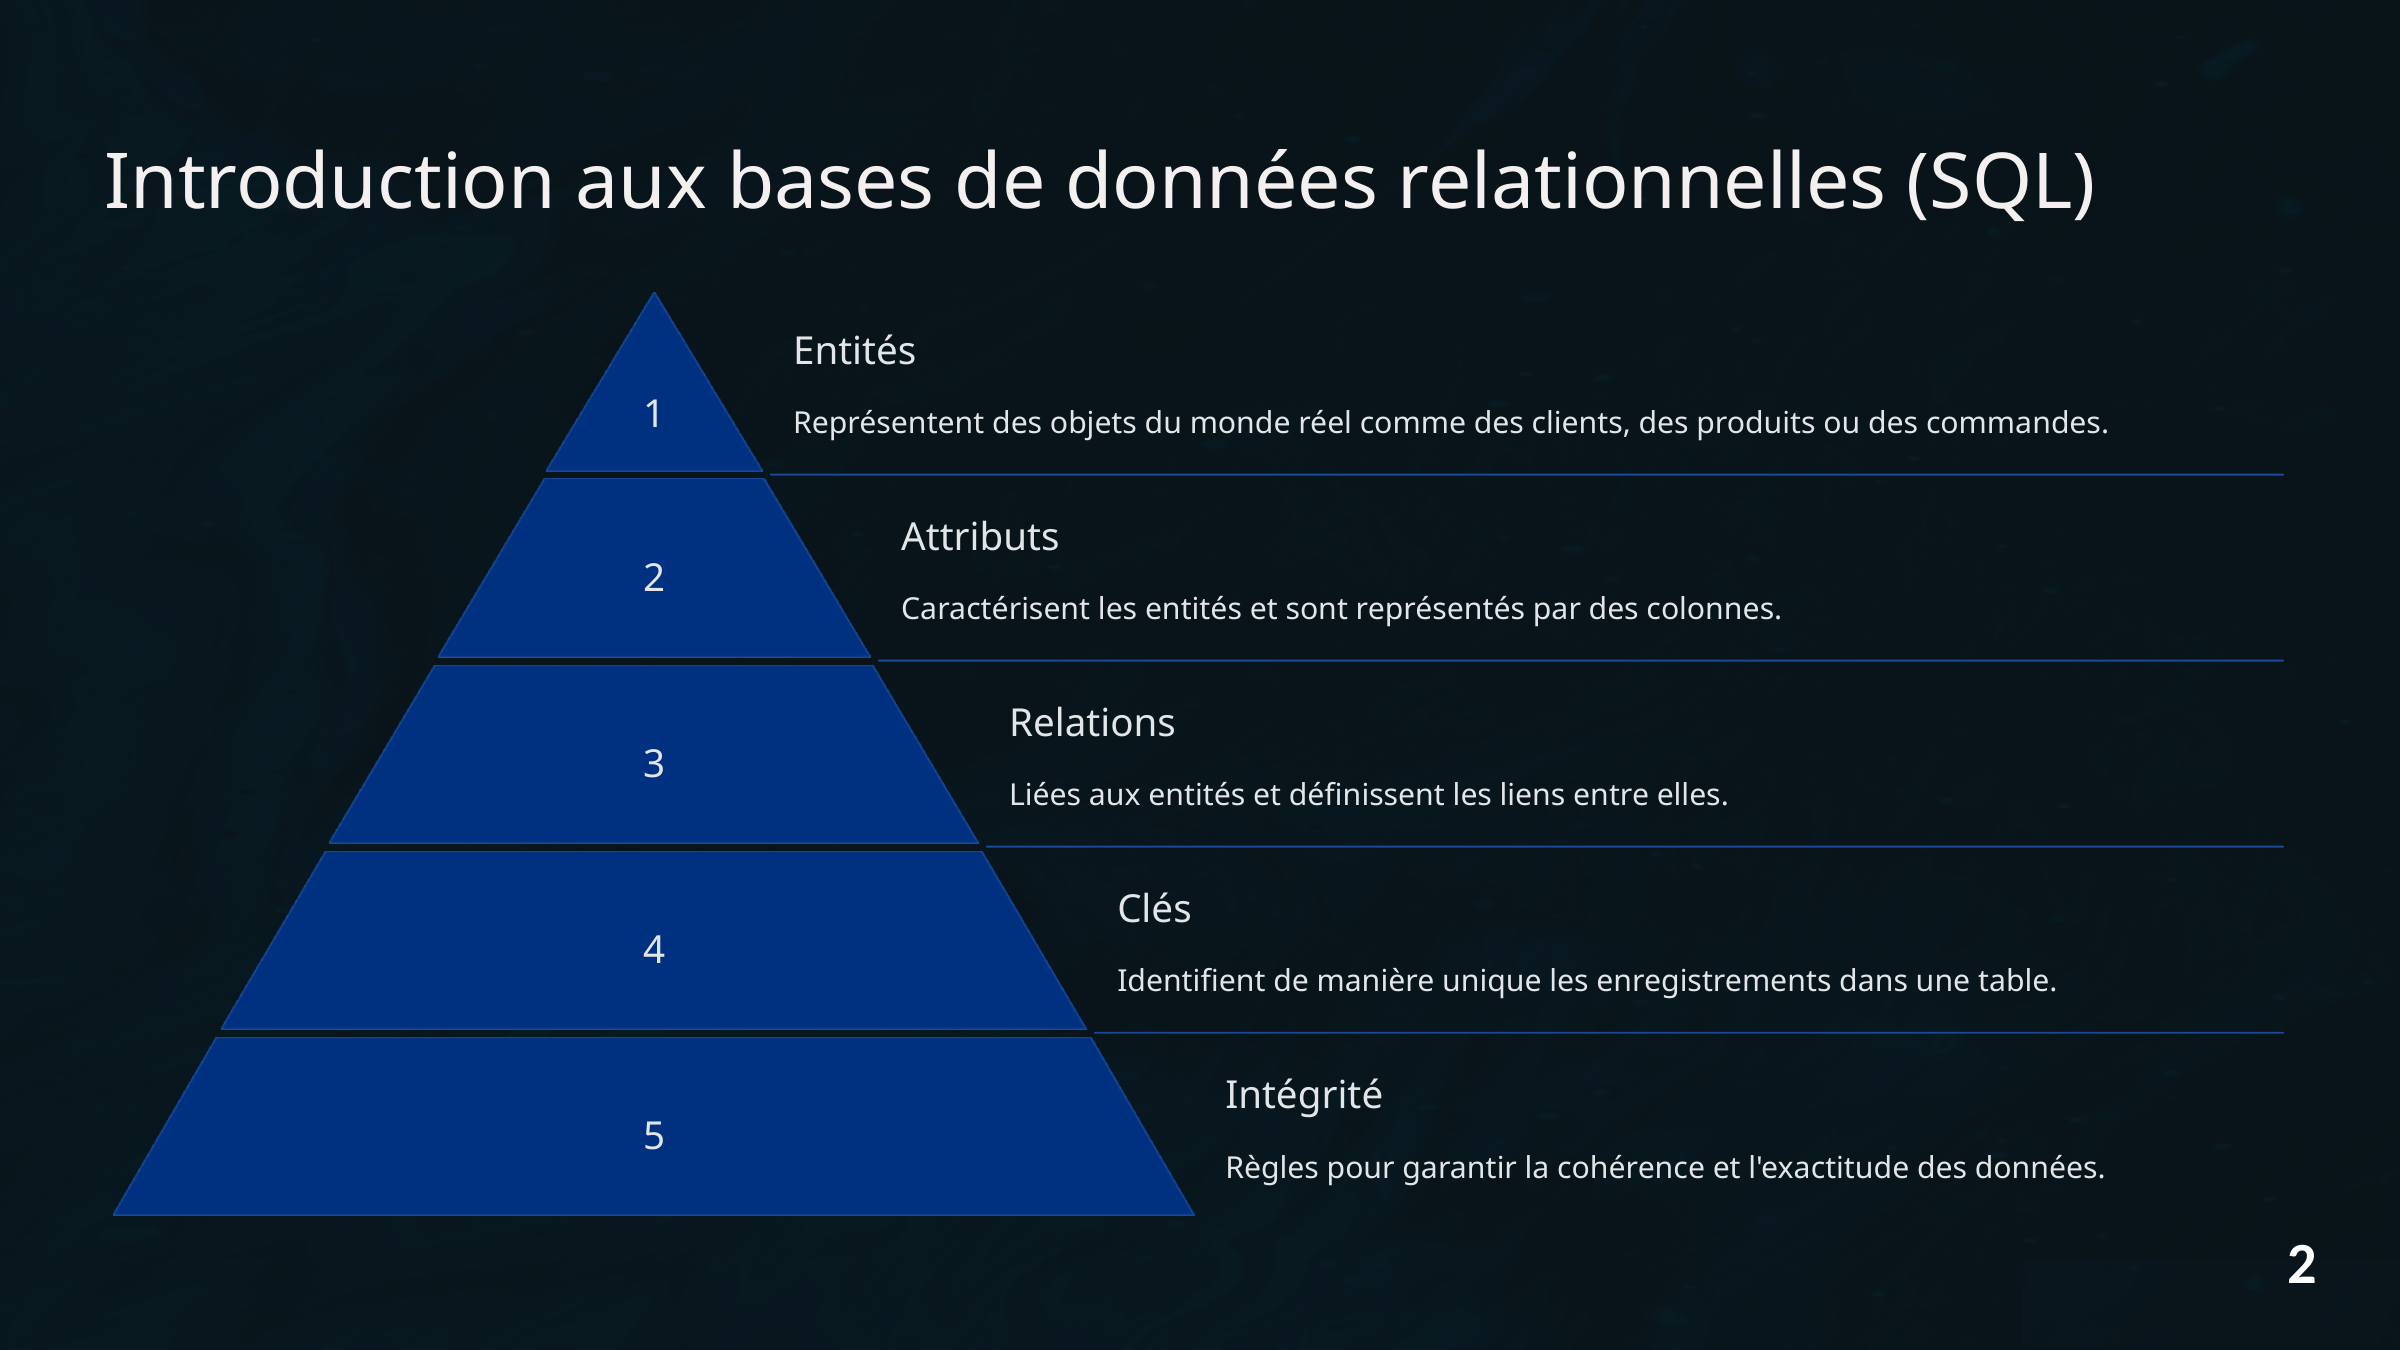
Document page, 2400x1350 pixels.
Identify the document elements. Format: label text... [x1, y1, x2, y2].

text_box Attributs [901, 510, 1289, 559]
picture [221, 851, 1087, 1030]
picture [545, 292, 763, 472]
text_box Introduction aux bases de données relationnelles (SQL) [104, 128, 2210, 225]
picture [329, 665, 979, 844]
text_box Représentent des objets du monde réel comme des clients, des produits ou des commandes. [793, 390, 2183, 441]
text_box 2 [2272, 1218, 2347, 1260]
text_box Règles pour garantir la cohérence et l'exactitude des données. [1225, 1135, 2164, 1185]
picture [437, 478, 871, 658]
picture [2022, 1260, 2400, 1349]
picture [113, 1037, 1195, 1216]
text_box Relations [1009, 696, 1397, 745]
text_box Caractérisent les entités et sont représentés par des colonnes. [901, 576, 1837, 627]
text_box Entités [793, 323, 1180, 373]
text_box Intégrité [1225, 1068, 1613, 1117]
text_box Identifient de manière unique les enregistrements dans une table. [1117, 949, 2119, 999]
text_box Clés [1117, 882, 1505, 931]
text_box Liées aux entités et définissent les liens entre elles. [1009, 762, 1784, 813]
